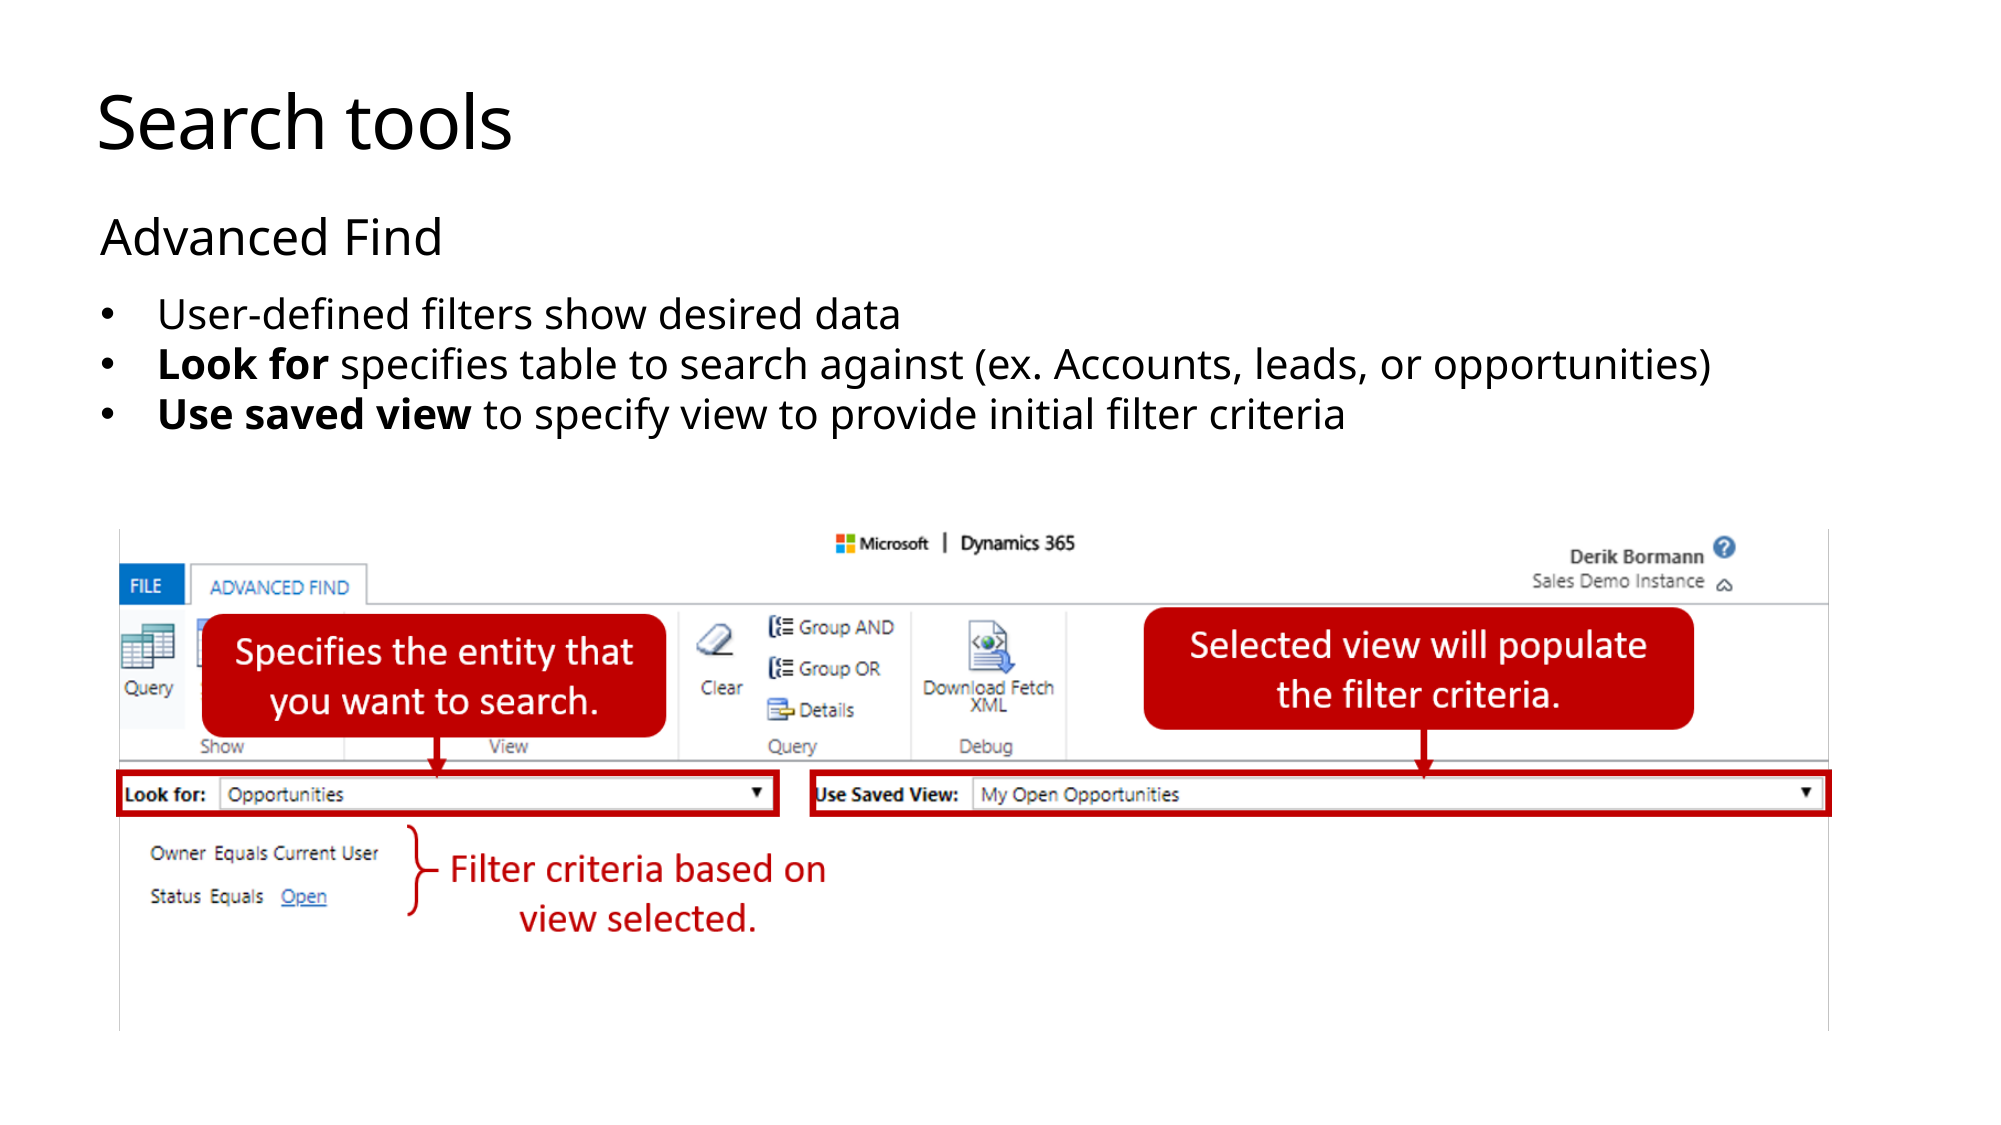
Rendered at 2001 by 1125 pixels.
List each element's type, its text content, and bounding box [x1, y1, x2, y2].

text_box Advanced Find User-defined filters show desired data Look for specifies table to search against (ex. Accounts, leads, or opportunities) Use saved view to specify view to provide initial filter criteria [100, 205, 1848, 439]
title Search tools [96, 75, 1904, 166]
picture [116, 528, 1832, 1031]
